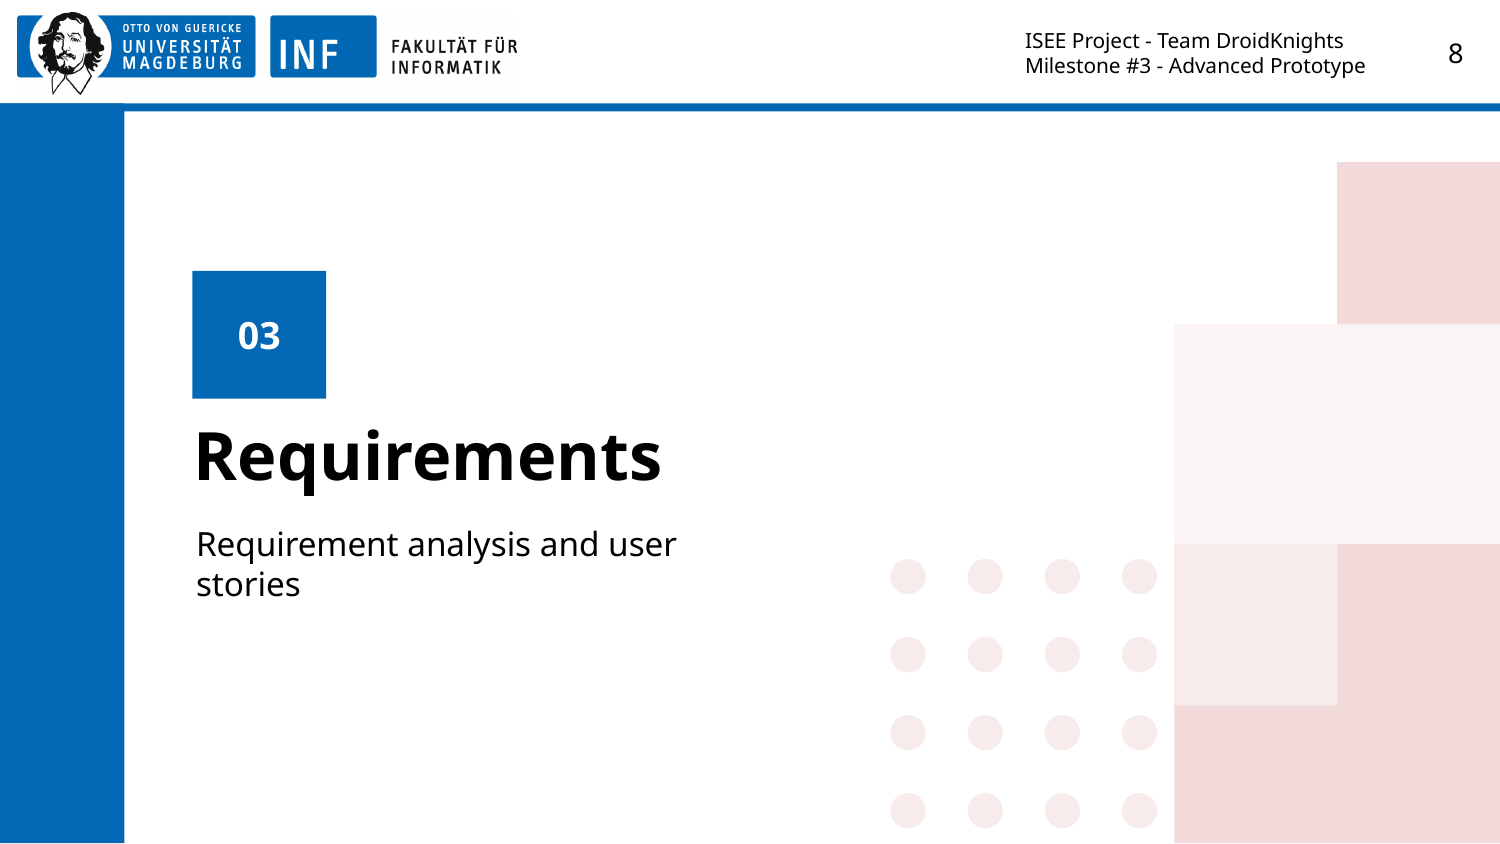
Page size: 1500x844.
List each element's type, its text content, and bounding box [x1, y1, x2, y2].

title 03 [192, 270, 327, 399]
slide_number 8 [1418, 21, 1479, 86]
picture [17, 12, 517, 95]
subtitle Requirement analysis and user stories [181, 508, 806, 618]
title Requirements [178, 398, 736, 509]
text_box ISEE Project - Team DroidKnights Milestone #3 - Advanced Prototype [1010, 12, 1418, 90]
